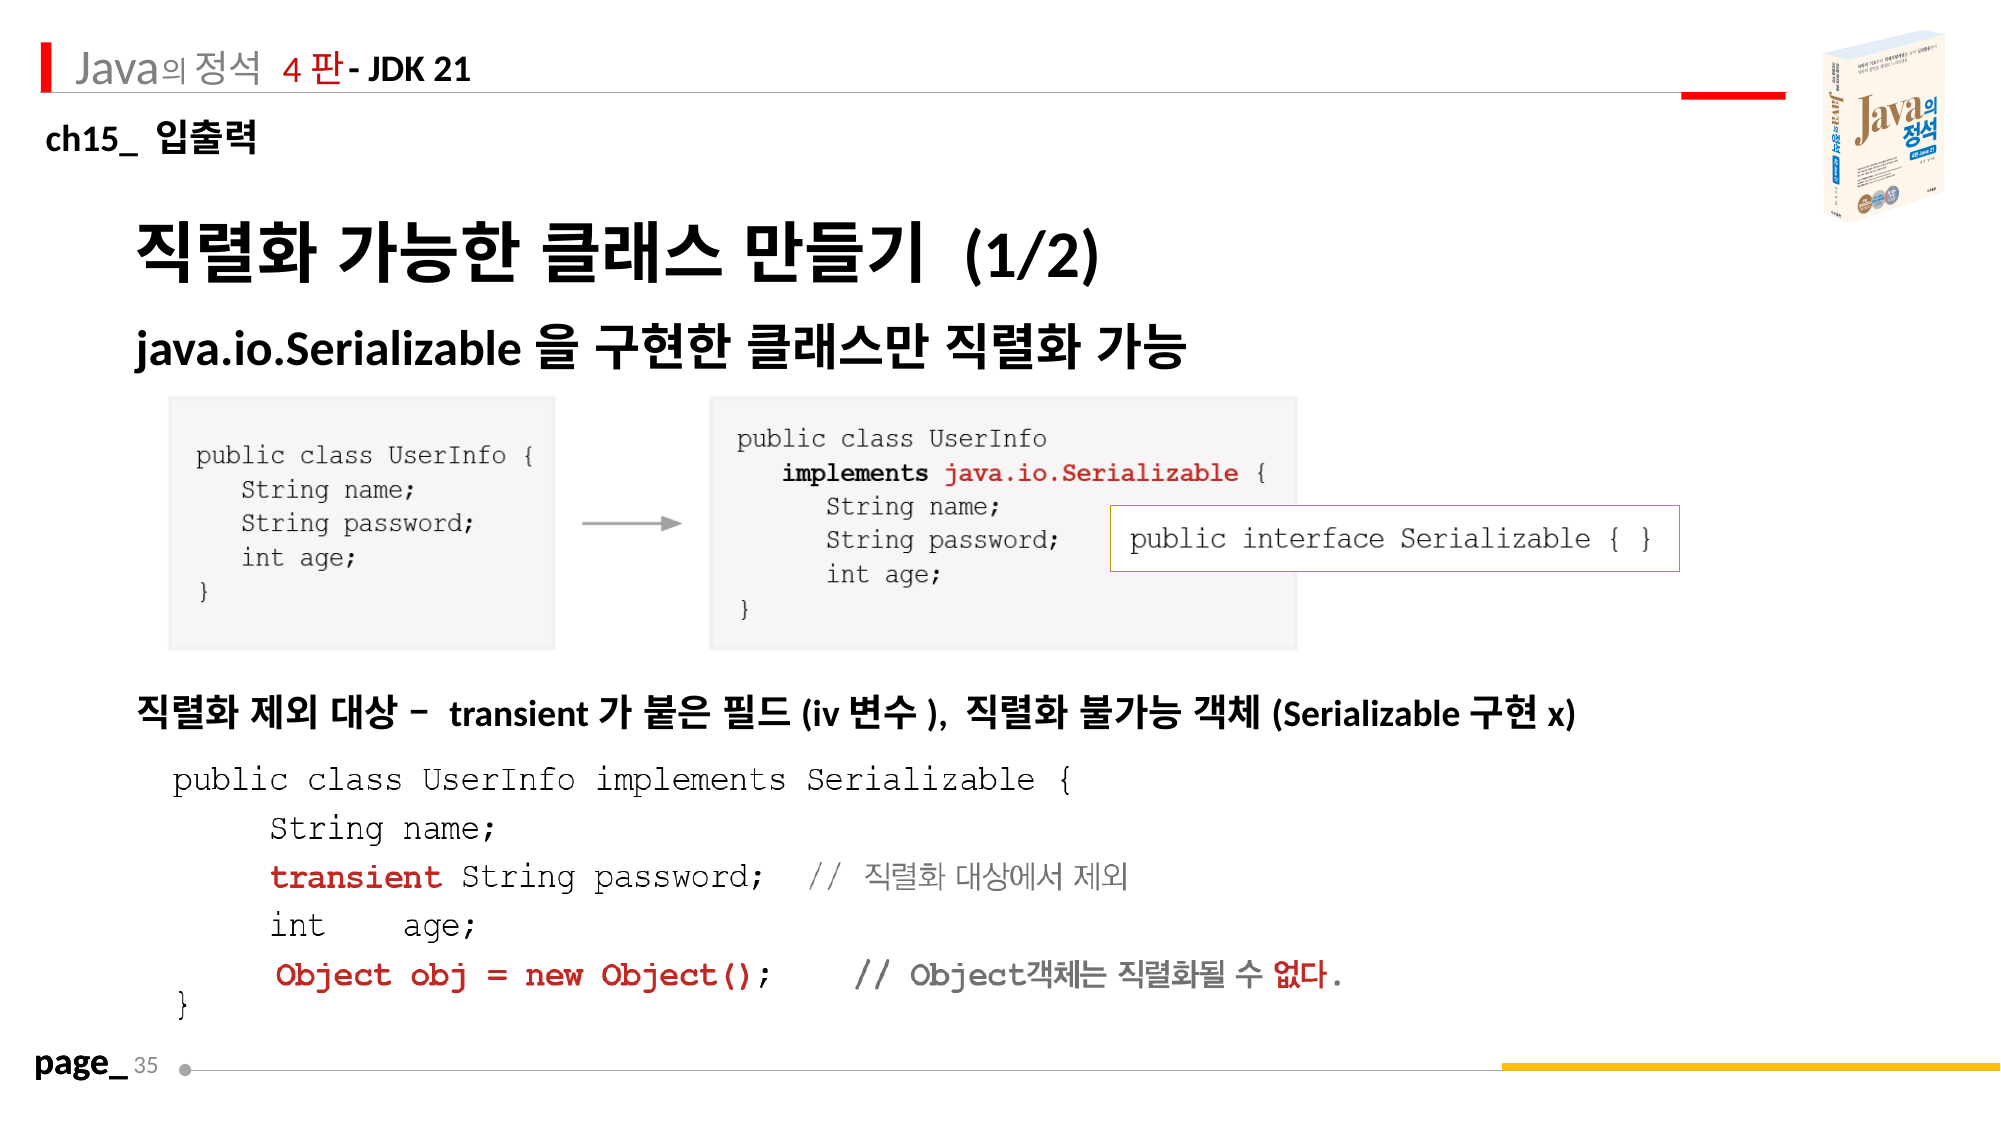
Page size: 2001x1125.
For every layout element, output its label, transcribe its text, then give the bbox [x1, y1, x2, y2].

picture [149, 386, 1680, 670]
text_box java.io.Serializable을 구현한 클래스만 직렬화 가능 [121, 307, 1823, 383]
text_box page_ [19, 1030, 145, 1090]
text_box 직렬화 가능한 클래스 만들기 (1/2) [119, 203, 1841, 298]
text_box 직렬화 제외 대상 – transient가 붙은 필드(iv변수), 직렬화 불가능 객체(Serializable구현x) [121, 681, 1823, 742]
picture [148, 748, 1365, 1038]
picture [1819, 26, 1950, 228]
slide_number 35 [106, 1033, 174, 1094]
